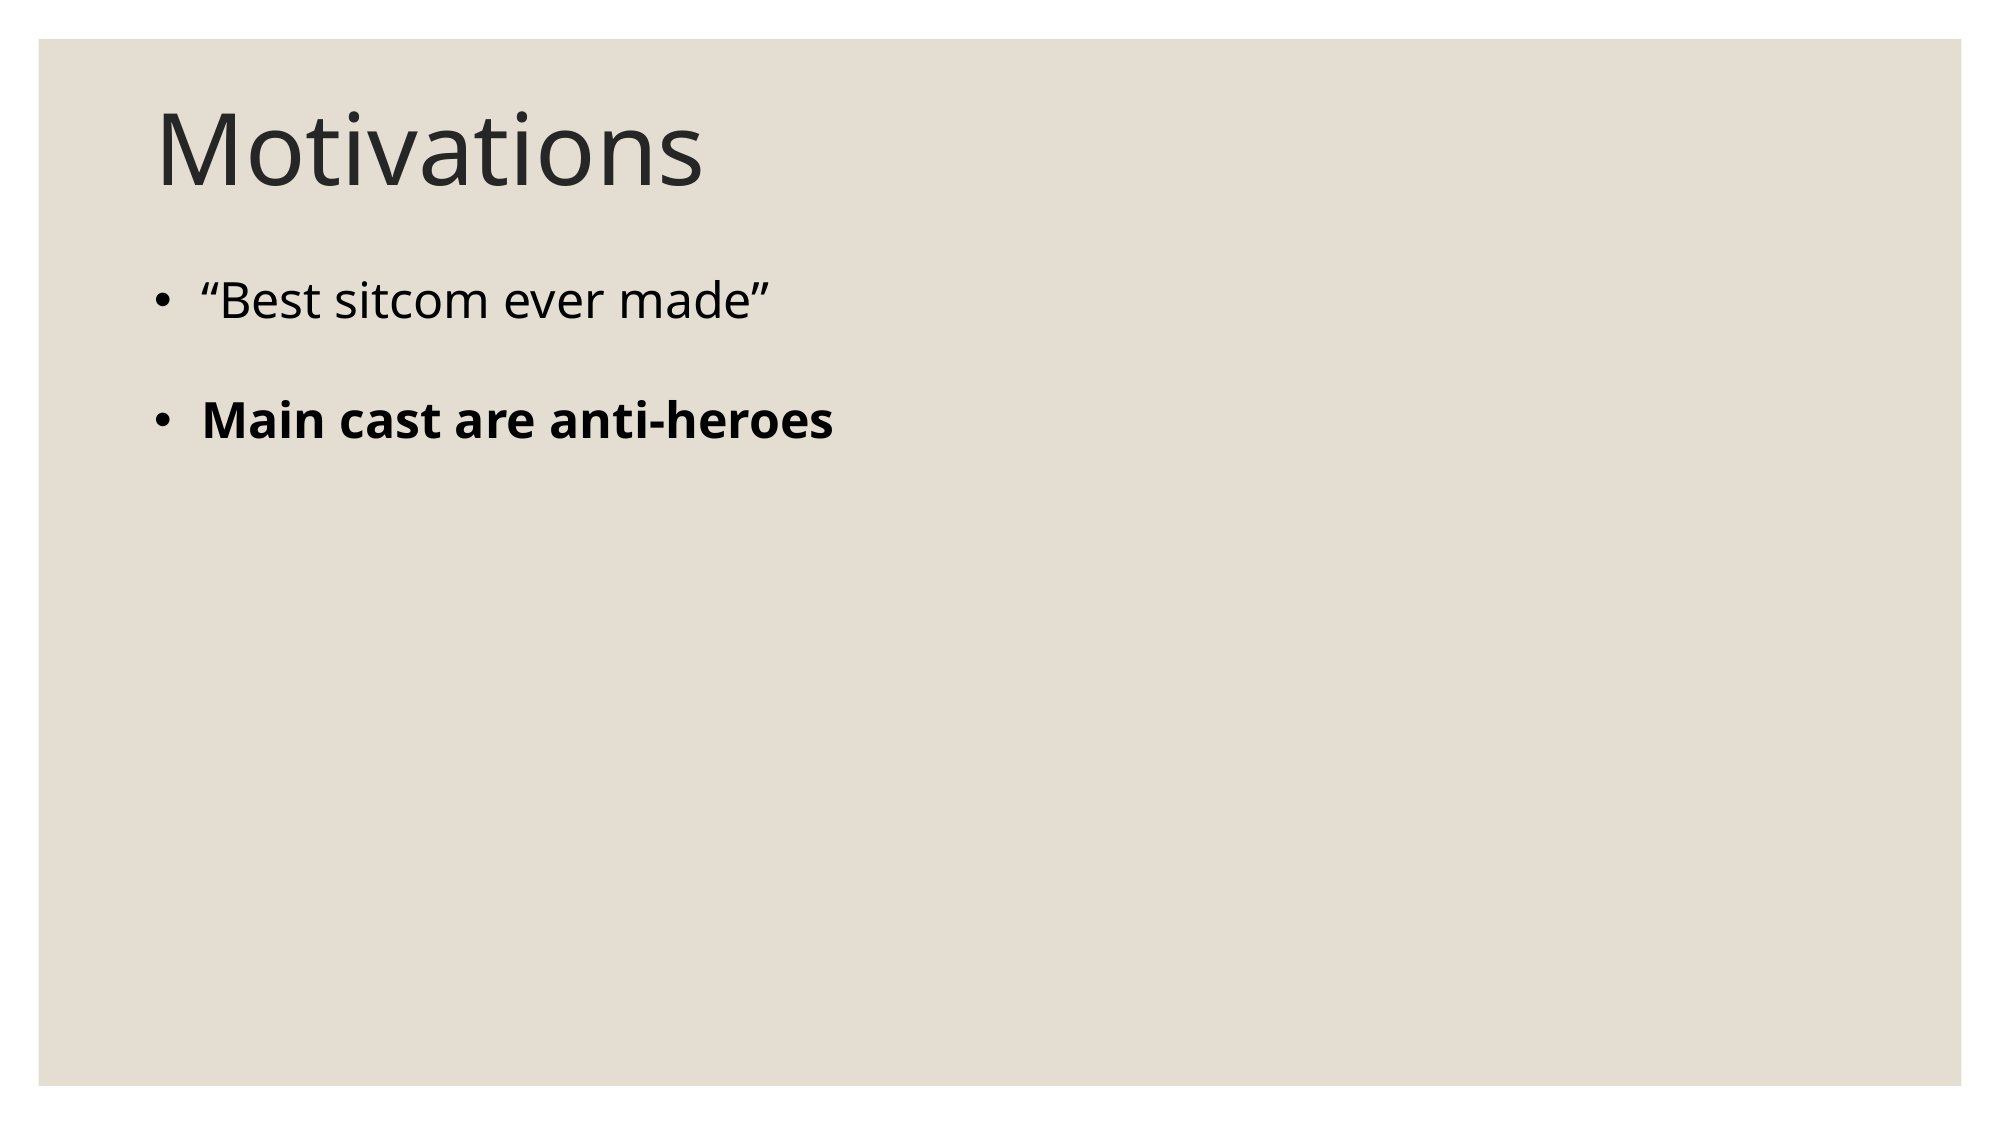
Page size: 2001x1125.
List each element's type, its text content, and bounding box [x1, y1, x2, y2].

text_box “Best sitcom ever made” Main cast are anti-heroes [139, 261, 1951, 577]
title Motivations [139, 40, 1790, 261]
